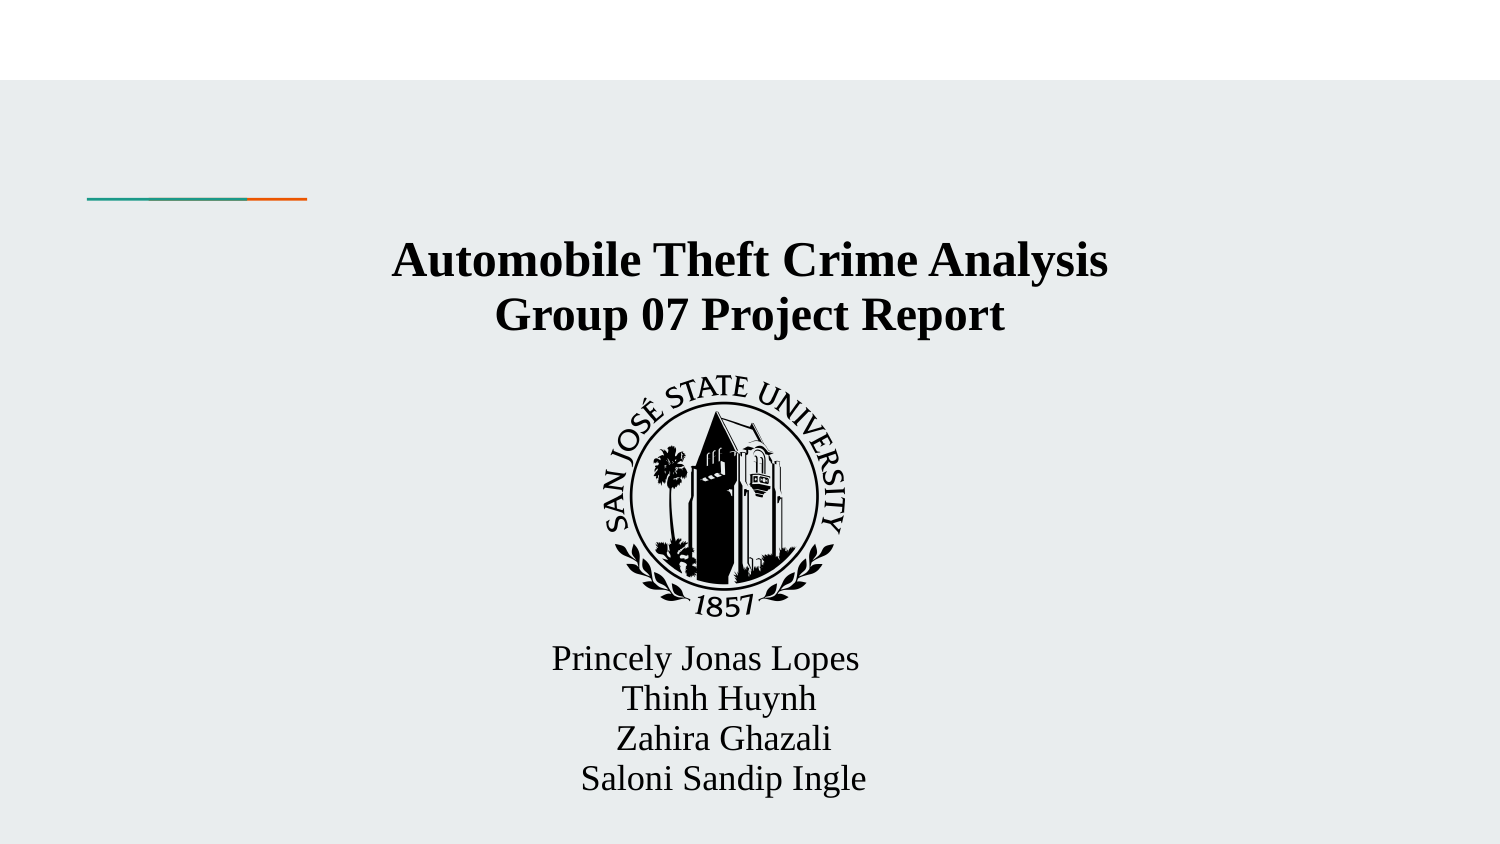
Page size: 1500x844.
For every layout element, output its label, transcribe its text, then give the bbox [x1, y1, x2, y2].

subtitle Princely Jonas Lopes Thinh Huynh Zahira Ghazali Saloni Sandip Ingle [245, 623, 1202, 816]
picture [602, 374, 845, 617]
title Automobile Theft Crime Analysis Group 07 Project Report [119, 216, 1381, 490]
